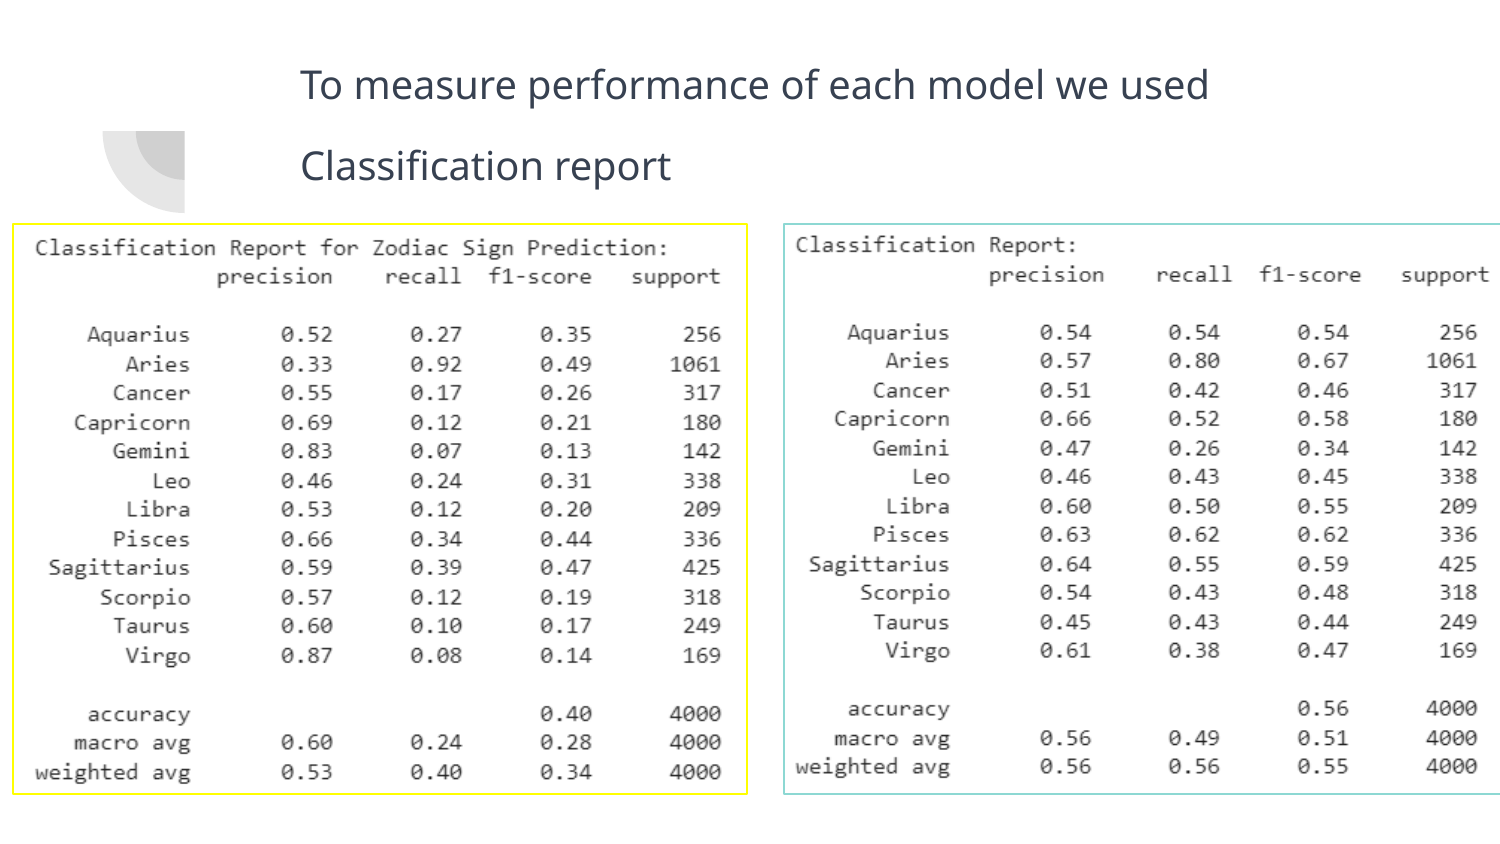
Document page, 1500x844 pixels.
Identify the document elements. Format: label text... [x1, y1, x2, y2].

picture [13, 224, 747, 794]
list To measure performance of each model we used Classification report [204, 37, 1235, 241]
picture [784, 224, 1500, 794]
